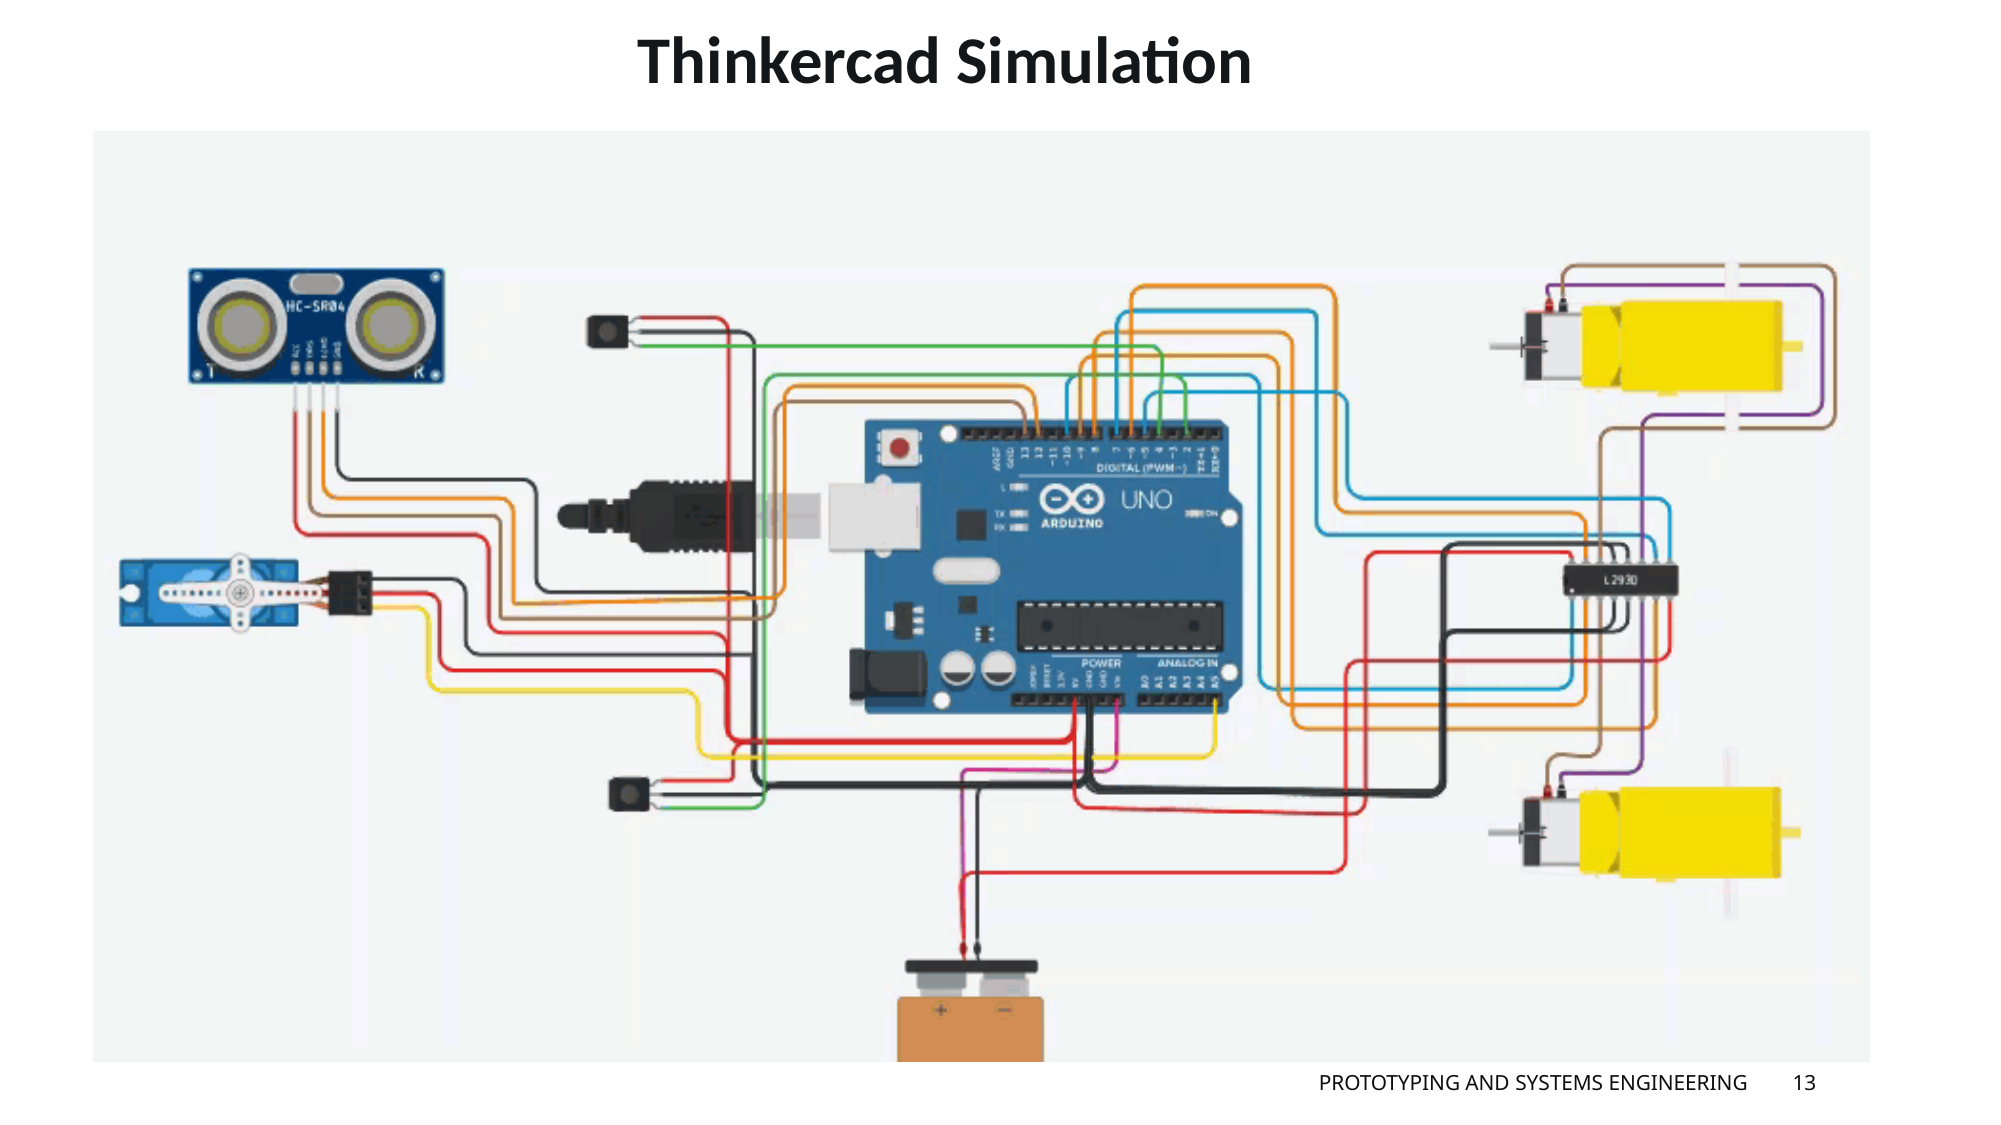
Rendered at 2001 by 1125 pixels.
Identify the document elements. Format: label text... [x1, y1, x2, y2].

footer Prototyping and Systems Engineering [794, 1071, 1763, 1107]
text_box Thinkercad Simulation [131, 9, 1776, 104]
slide_number 13 [1777, 1061, 1938, 1107]
picture [93, 126, 1871, 1062]
